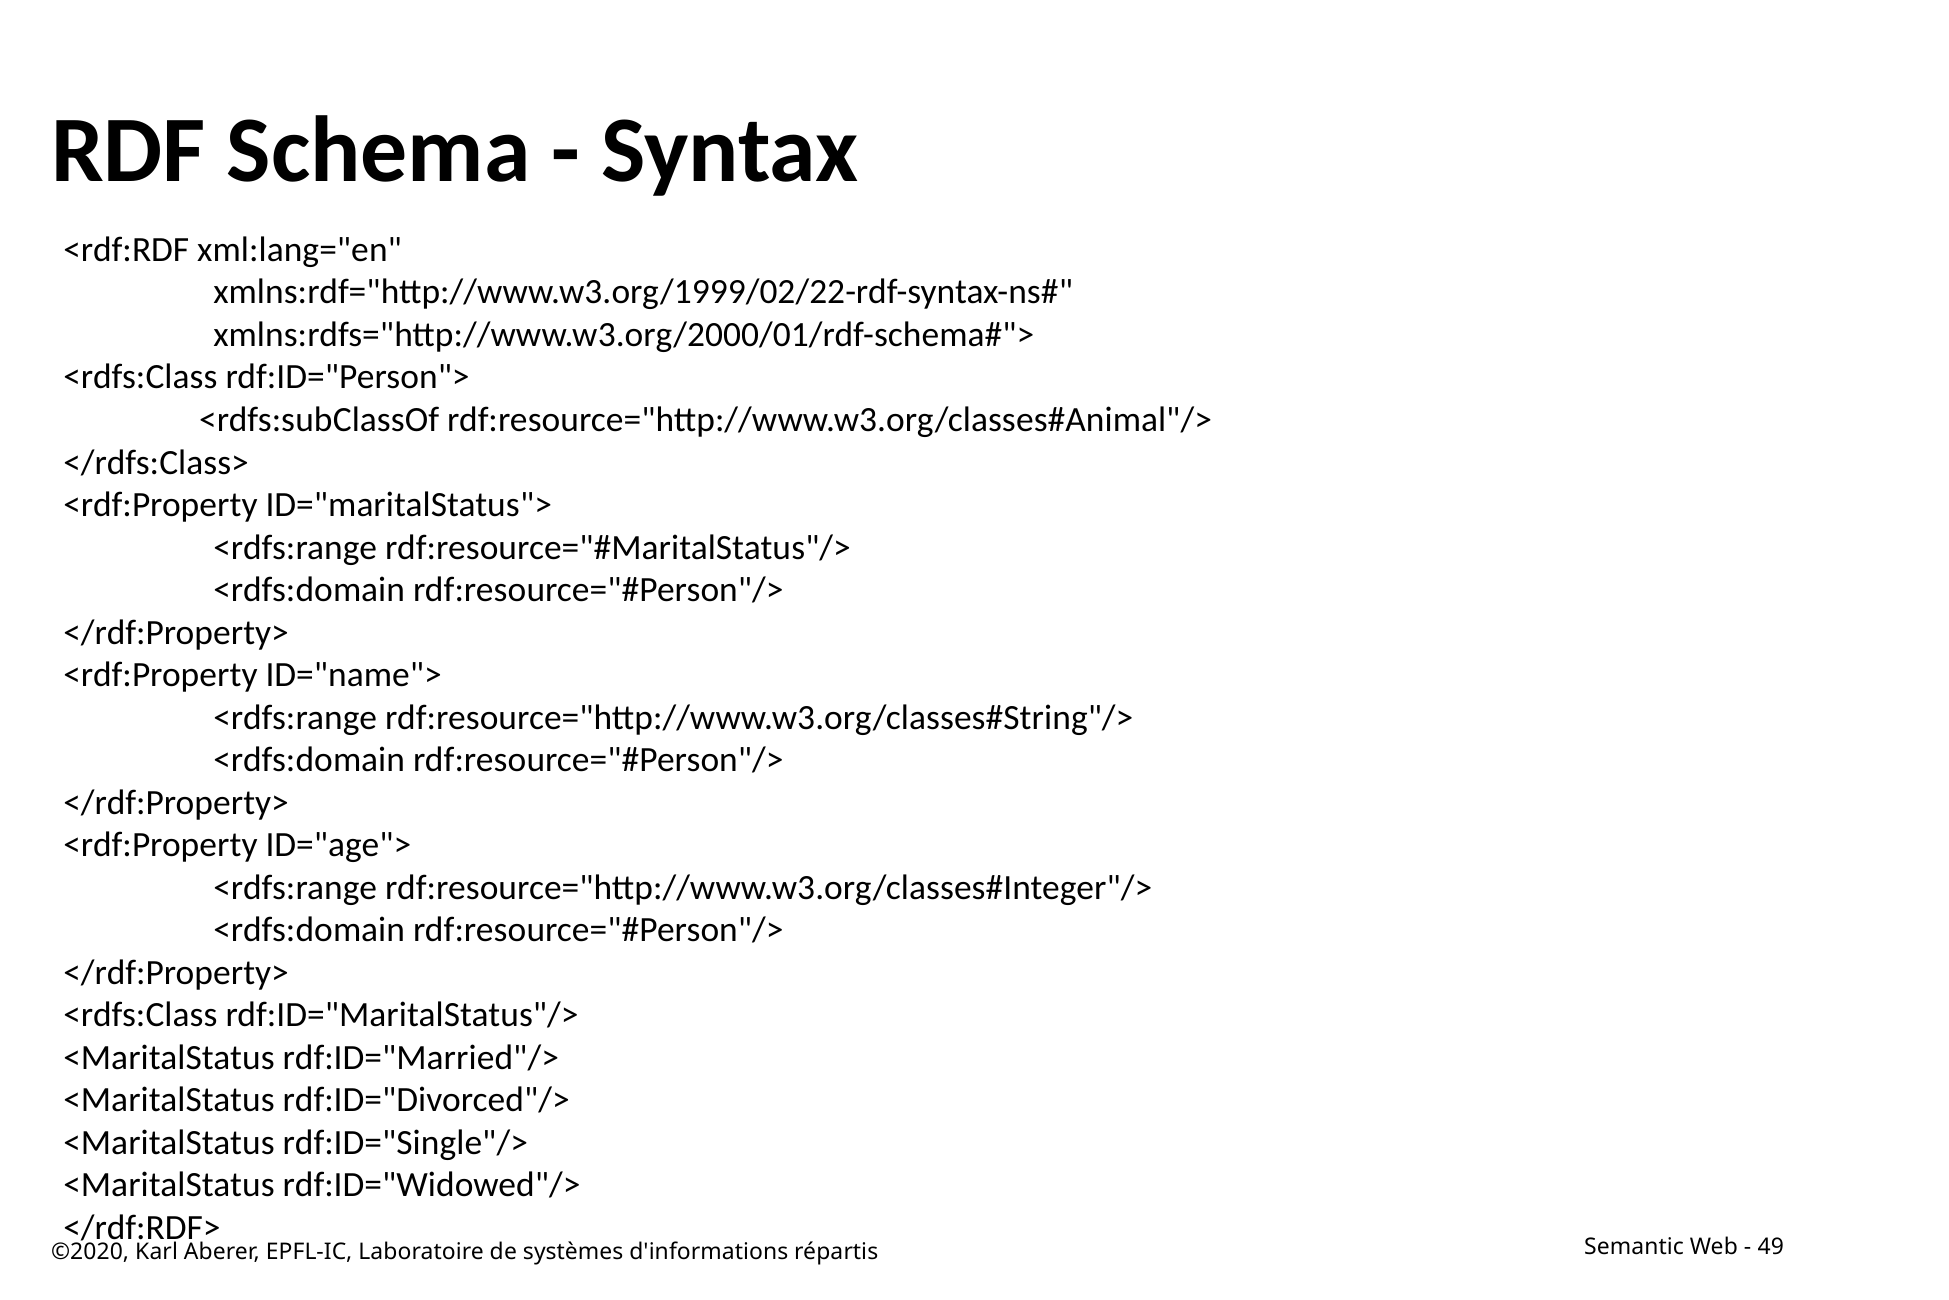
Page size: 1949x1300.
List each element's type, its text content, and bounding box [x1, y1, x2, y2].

footer ©2020, Karl Aberer, EPFL-IC, Laboratoire de systèmes d'informations répartis [32, 1227, 1284, 1271]
title RDF Schema - Syntax [32, 57, 1803, 232]
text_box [47, 288, 1901, 1185]
